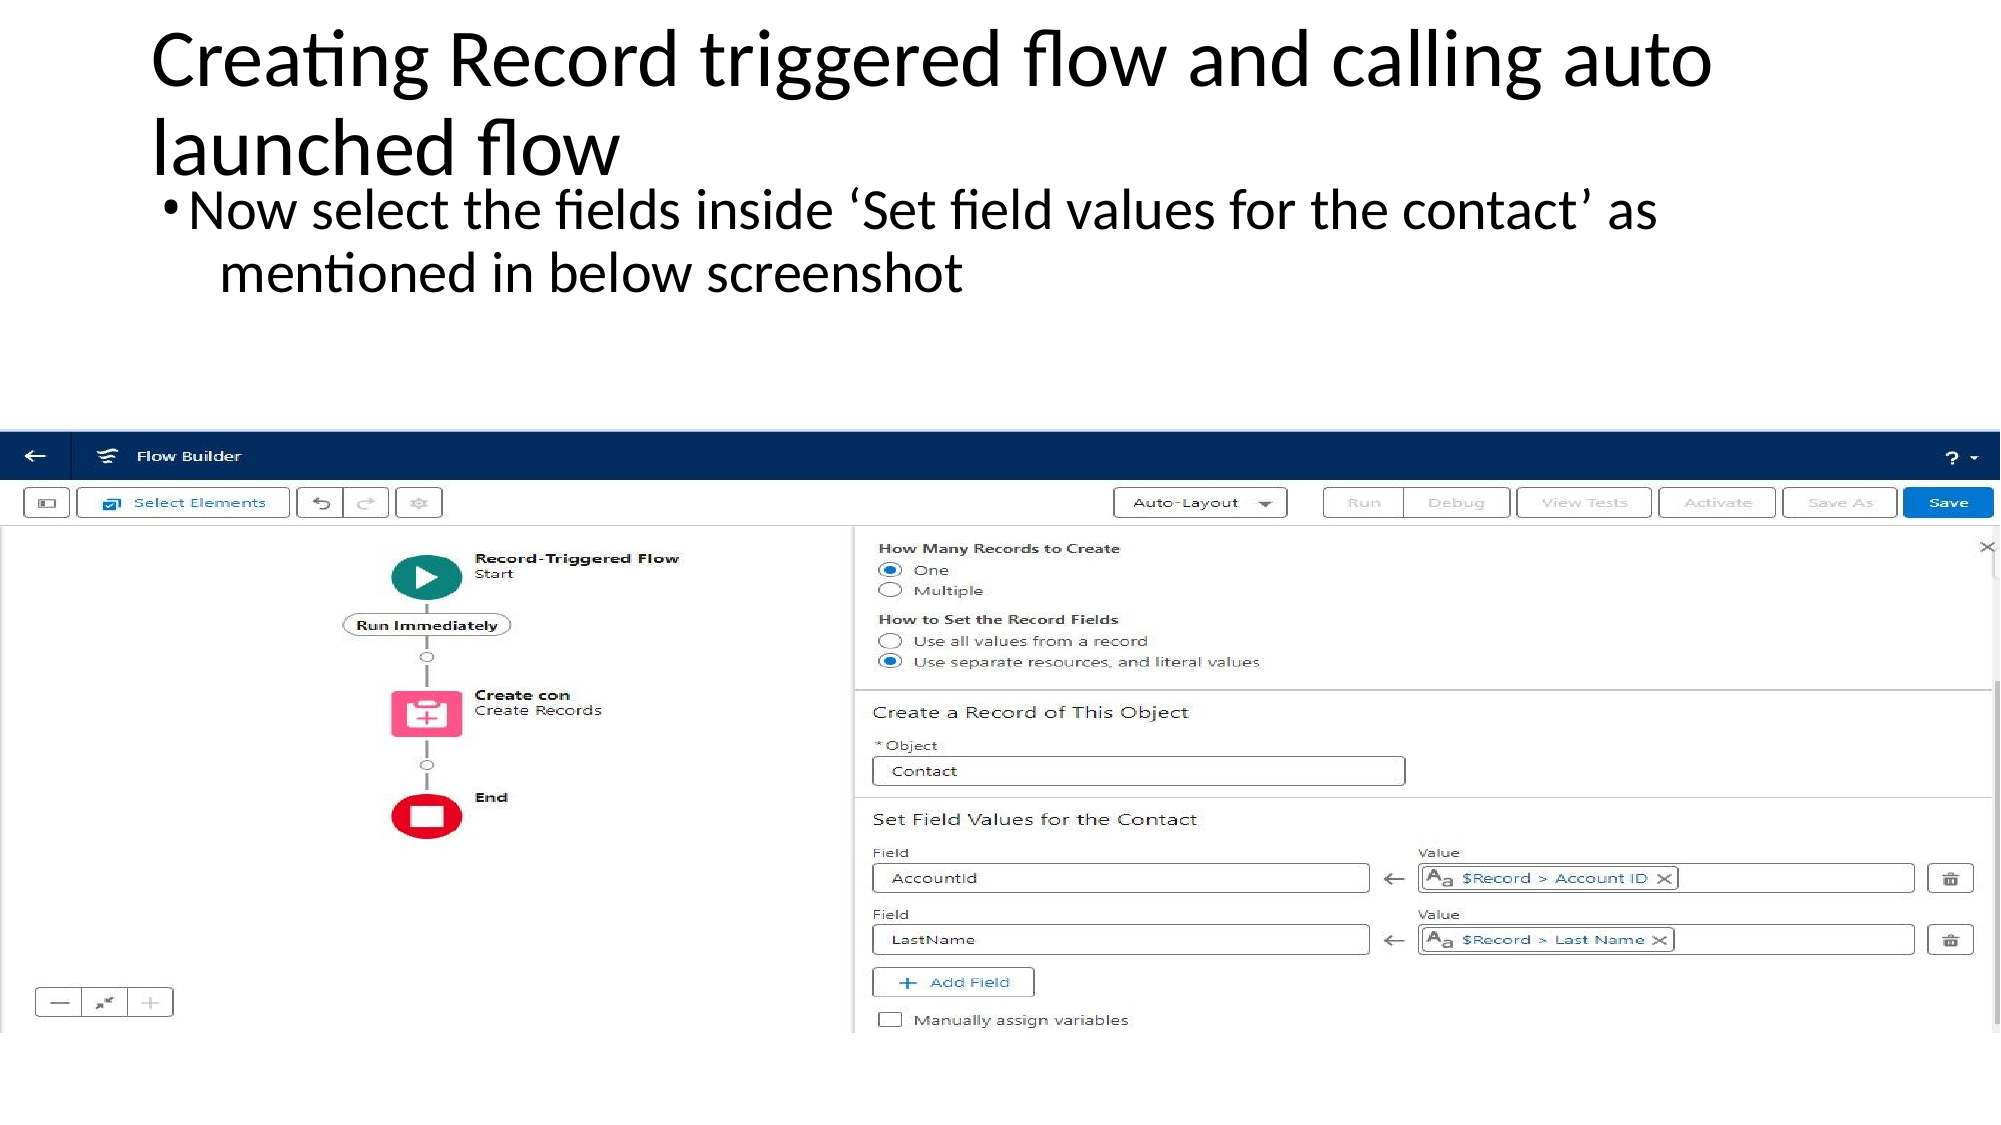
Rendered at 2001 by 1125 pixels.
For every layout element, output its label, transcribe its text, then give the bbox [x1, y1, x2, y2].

text_box Creating Record triggered flow and calling auto launched flow [149, 0, 1722, 192]
picture [0, 429, 2000, 1033]
text_box Now select the fields inside ‘Set field values for the contact’ as mentioned in below screenshot [158, 168, 1663, 305]
